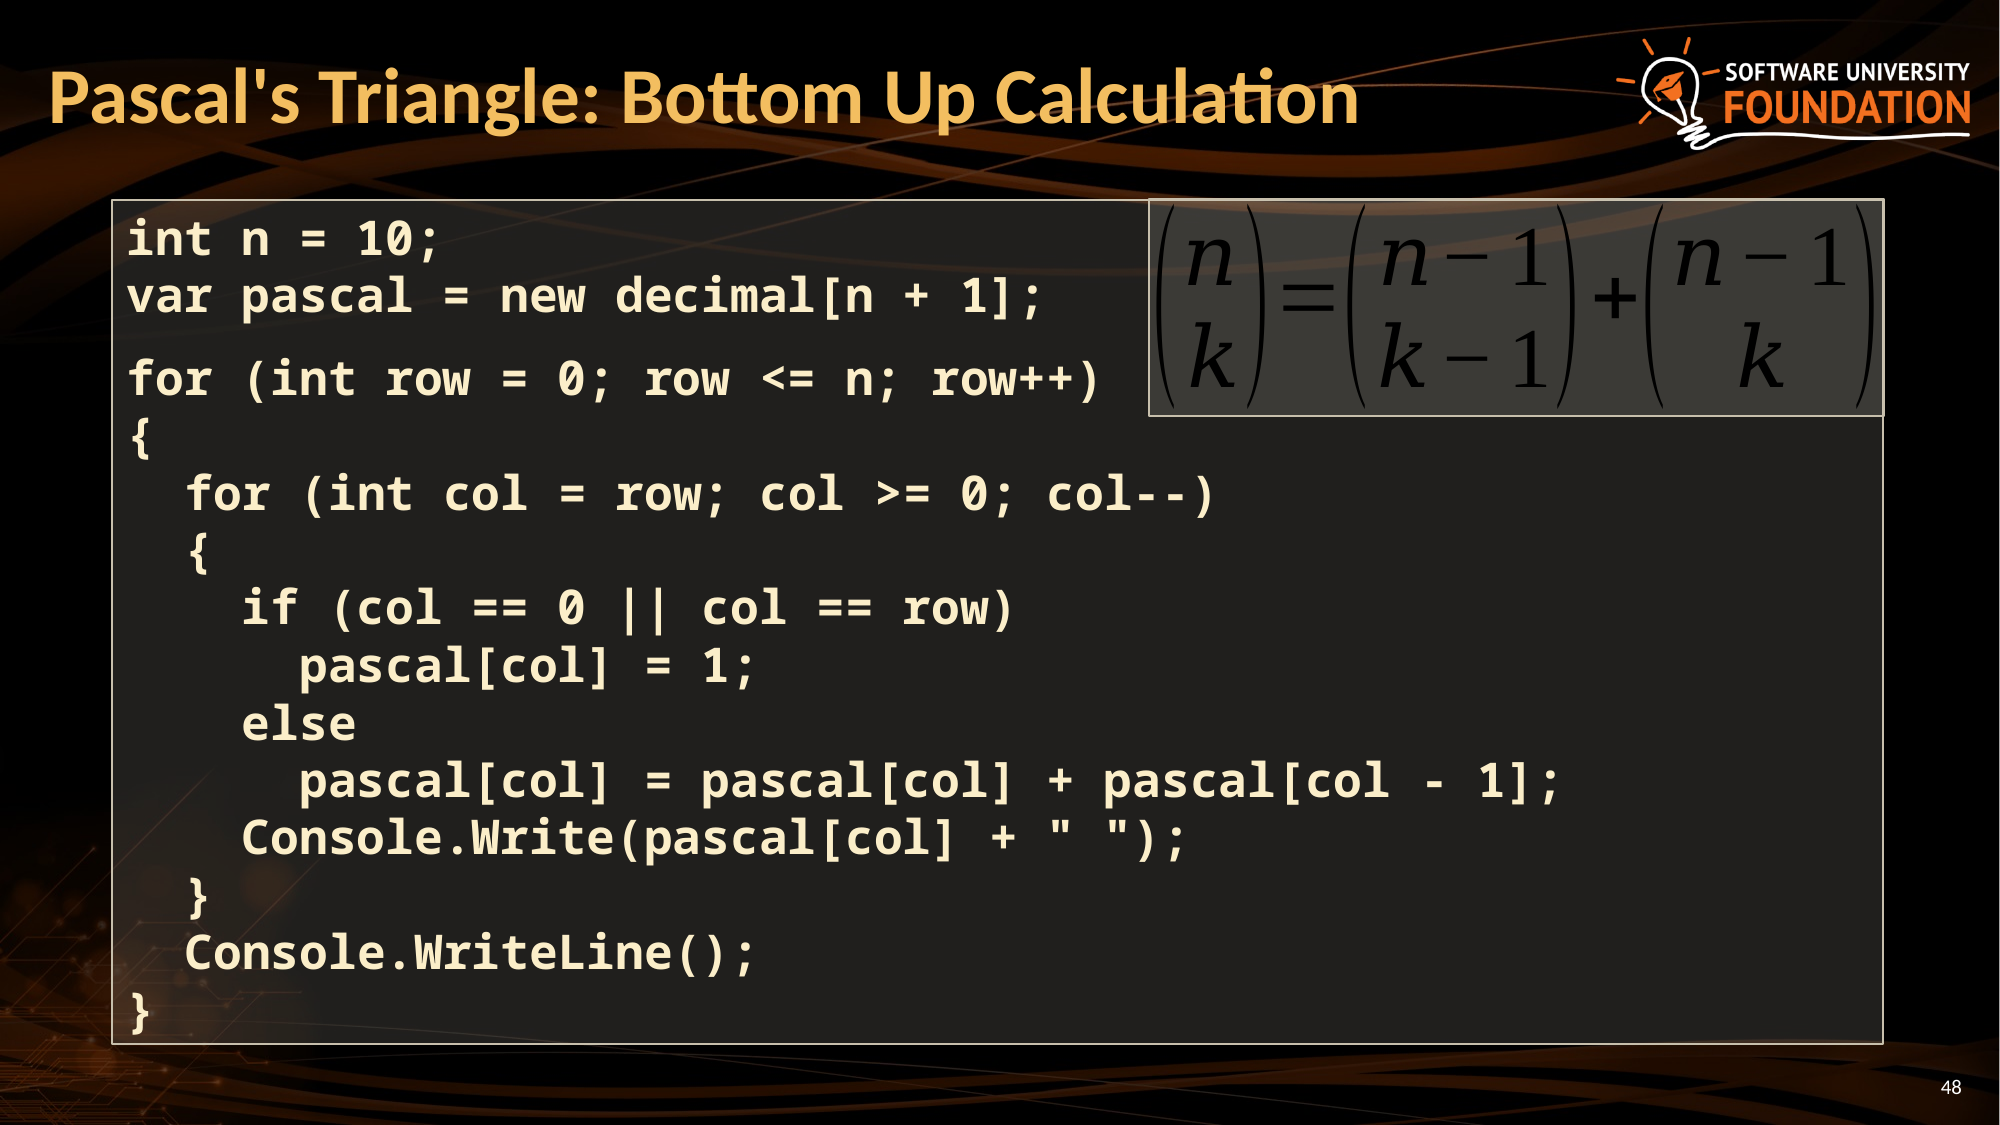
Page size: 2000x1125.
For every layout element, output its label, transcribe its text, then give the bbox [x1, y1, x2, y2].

slide_number 48 [1897, 1070, 1968, 1103]
picture [0, 0, 2000, 1125]
text_box [30, 6, 1602, 189]
text_box int n = 10; var pascal = new decimal[n + 1]; for (int row = 0; row <= n; row++) { for (int col = row; col >= 0; col--) { if (col == 0 || col == row) pascal[col] = 1; else pascal[col] = pascal[col] + pascal[col - 1]; Console.Write(pascal[col] + " "); } Console.WriteLine(); } [112, 200, 1883, 1045]
